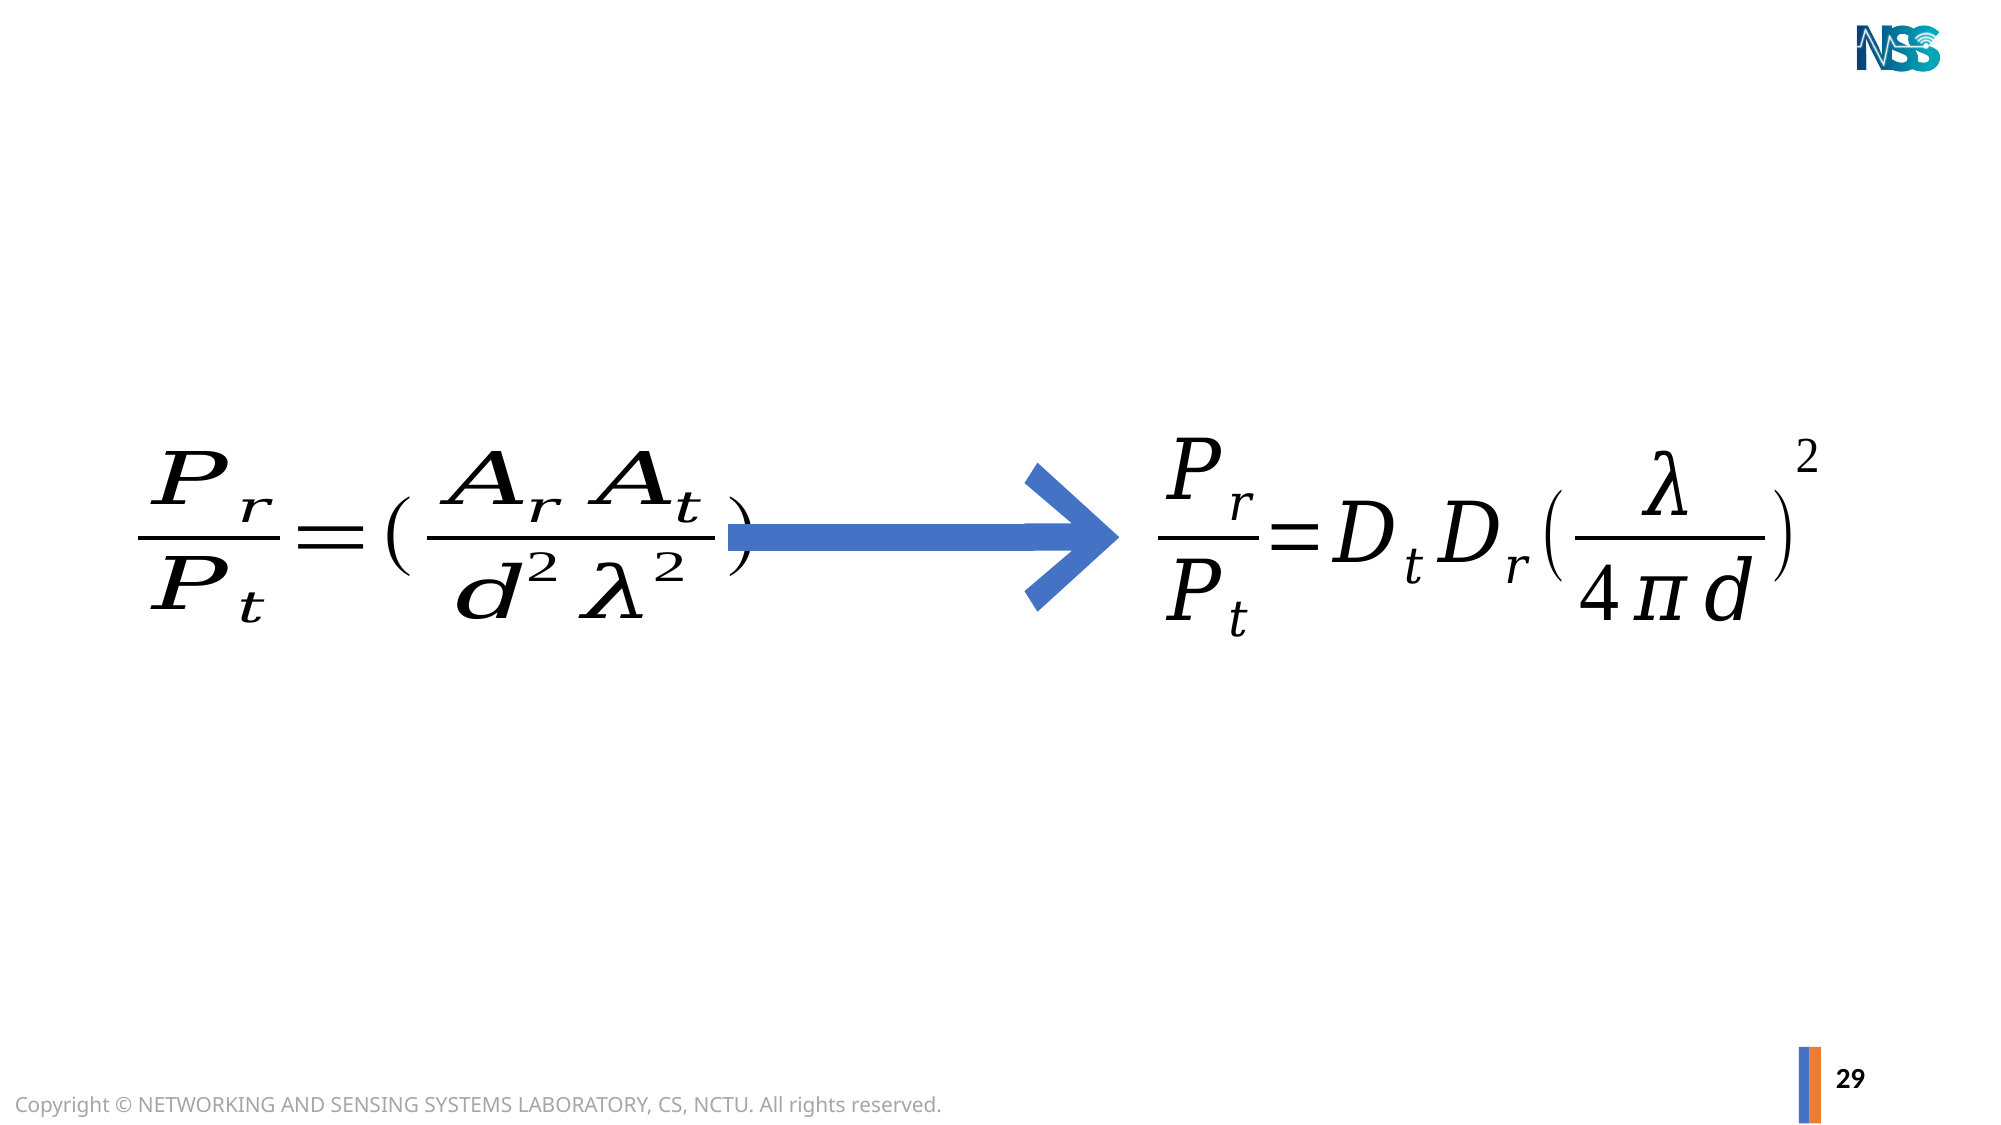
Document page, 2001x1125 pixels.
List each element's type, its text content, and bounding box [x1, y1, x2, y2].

picture [1849, 21, 1945, 80]
slide_number 29 [1821, 1045, 1945, 1106]
